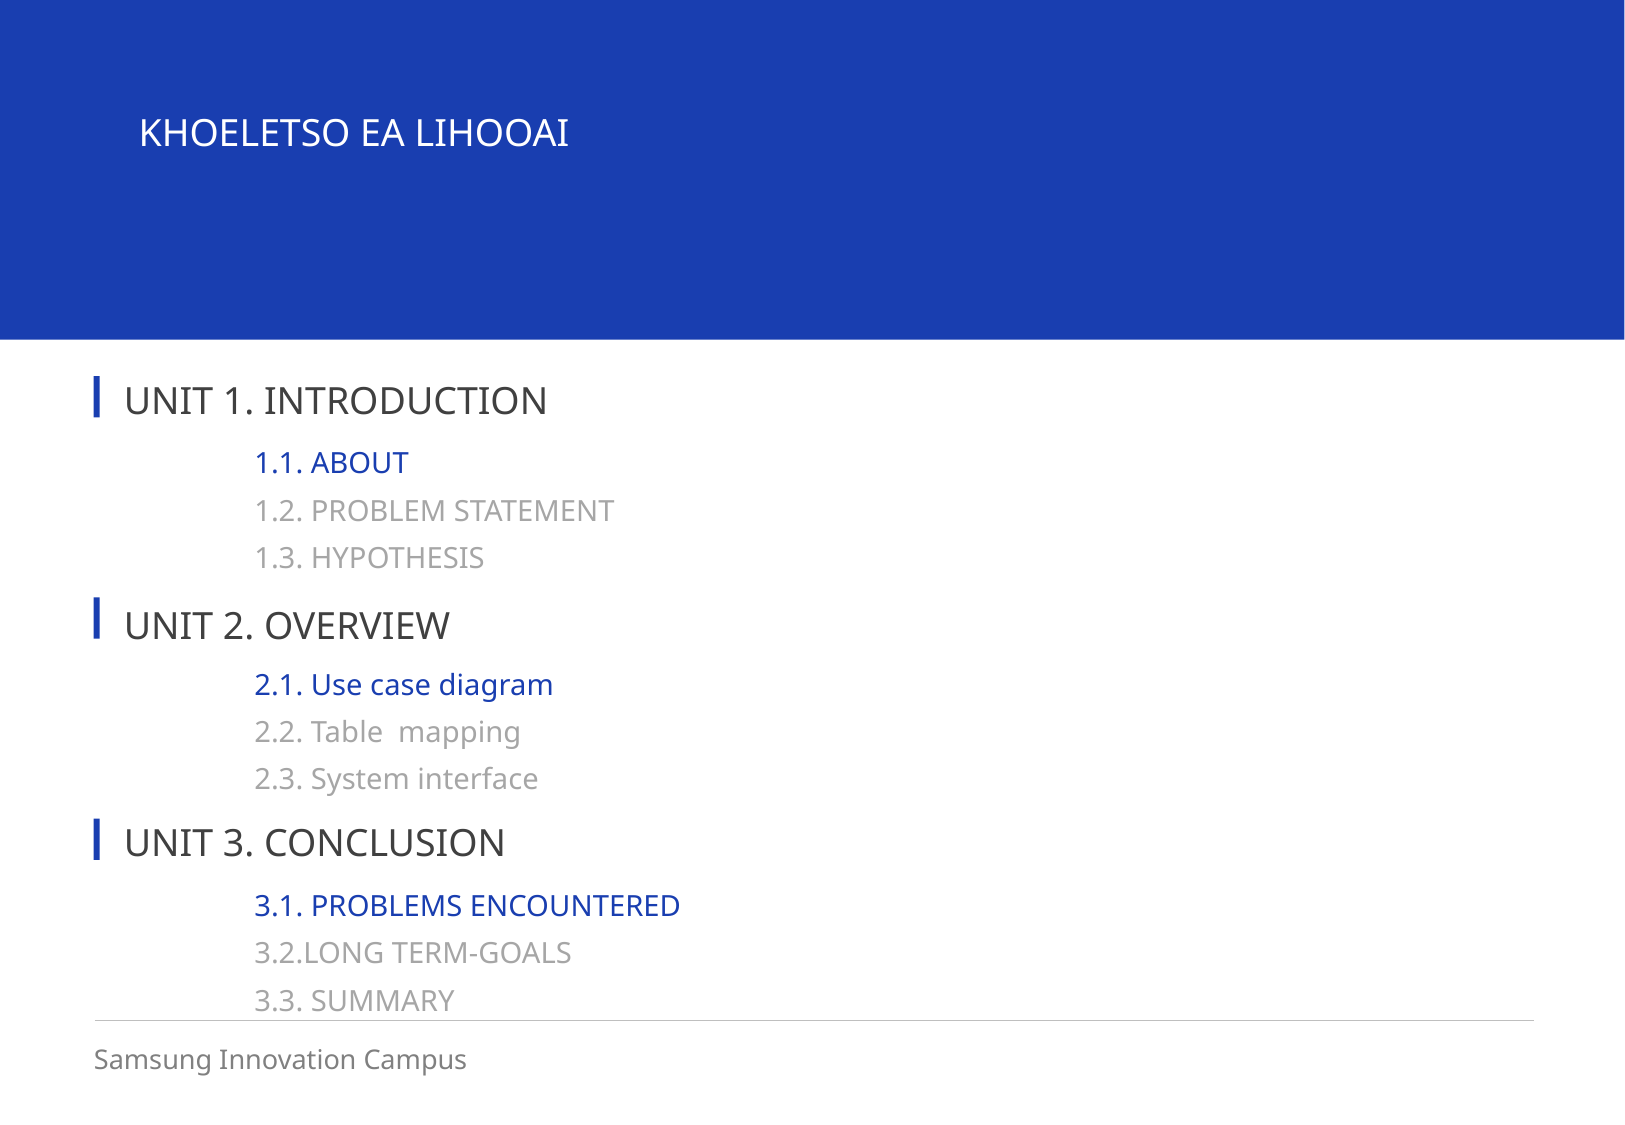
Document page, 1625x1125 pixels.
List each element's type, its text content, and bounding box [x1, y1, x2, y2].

text_box KHOELETSO EA LIHOOAI [123, 101, 960, 207]
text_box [93, 376, 813, 576]
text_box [93, 597, 813, 798]
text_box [93, 818, 813, 1019]
